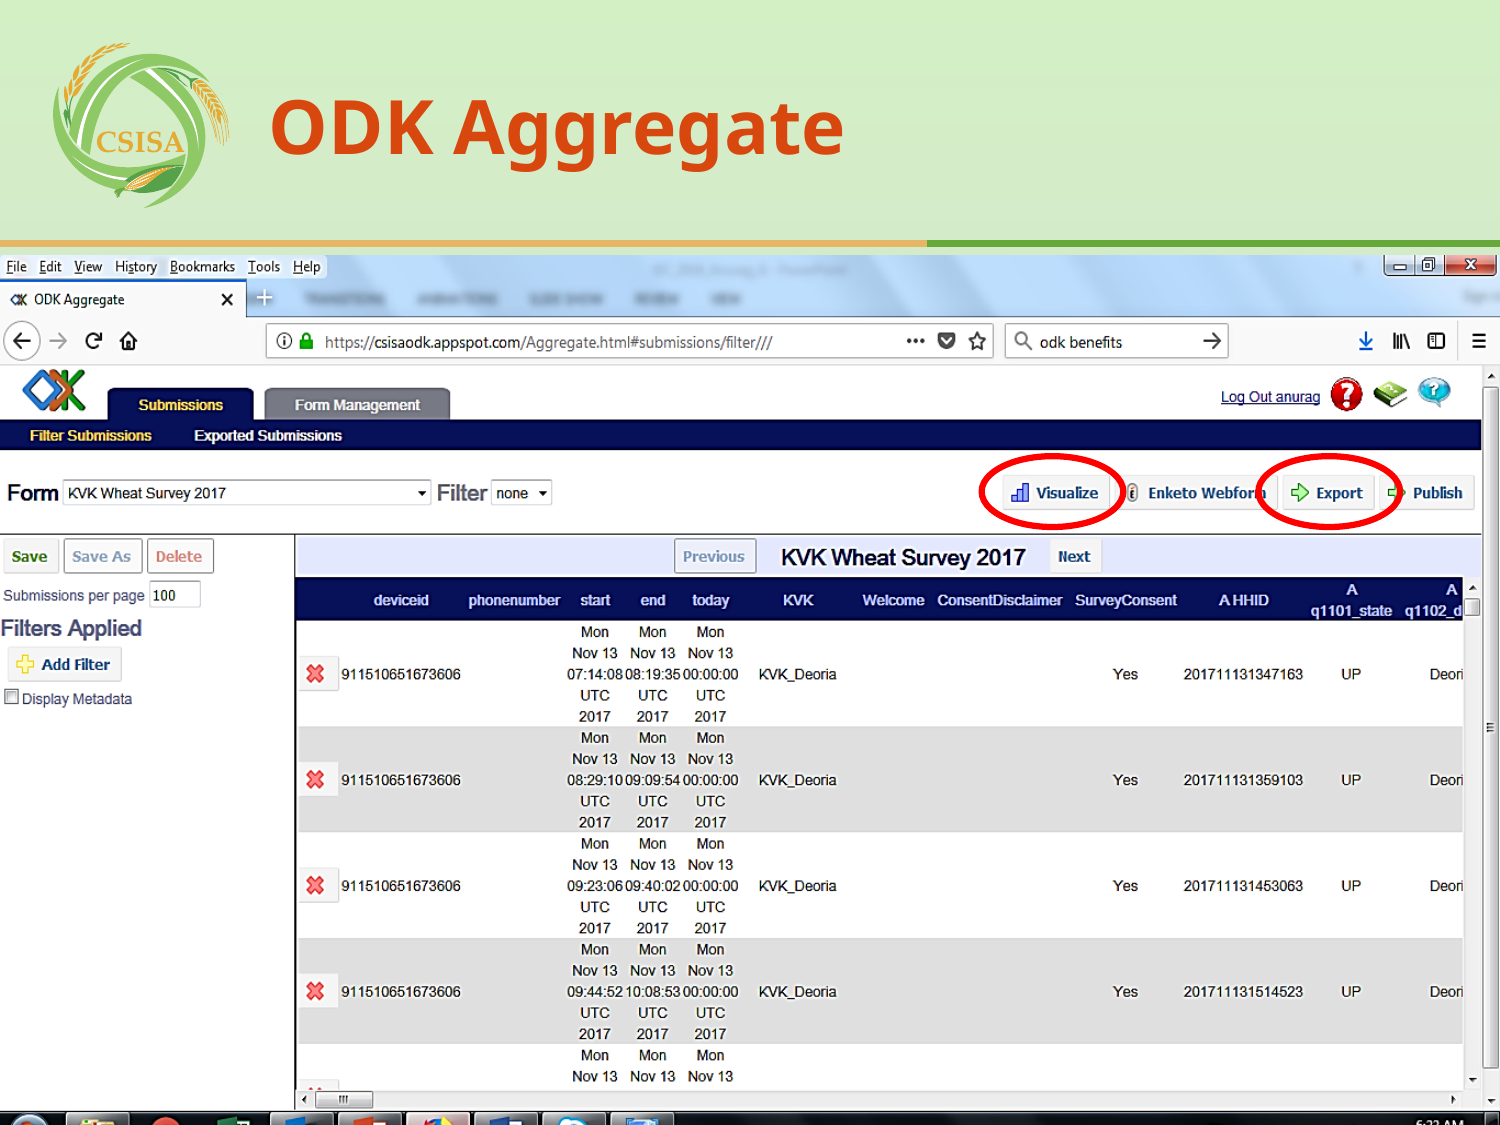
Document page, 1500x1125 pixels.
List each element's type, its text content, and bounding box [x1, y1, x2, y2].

title ODK Aggregate [253, 30, 1427, 219]
picture [0, 255, 1500, 1125]
picture [561, 1120, 583, 1125]
